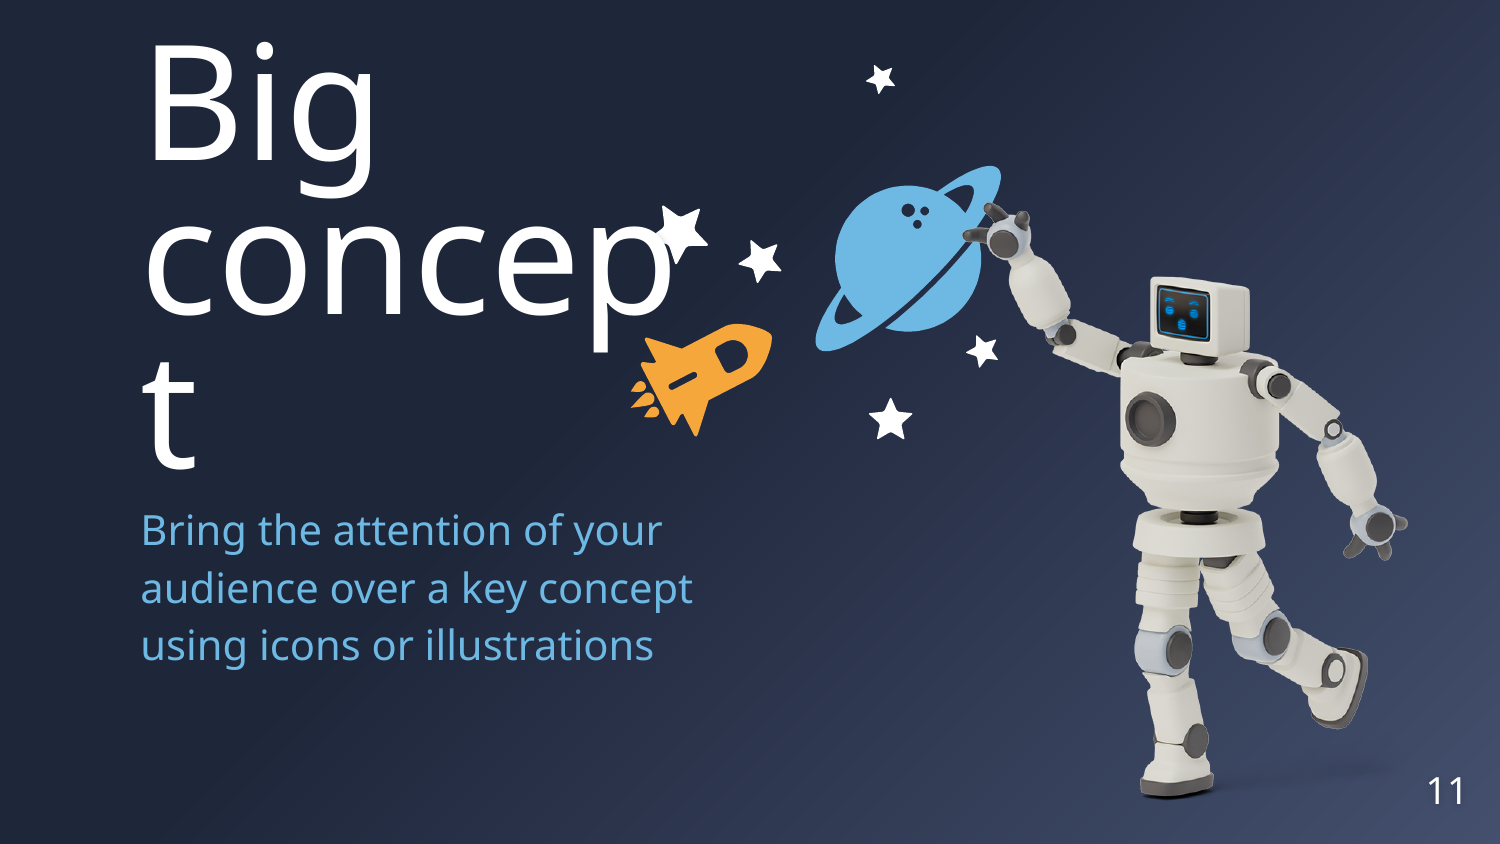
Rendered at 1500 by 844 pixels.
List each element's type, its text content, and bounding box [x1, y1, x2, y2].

text_box [869, 397, 913, 440]
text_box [815, 165, 1002, 352]
slide_number 11 [1378, 761, 1469, 814]
text_box [865, 65, 895, 94]
subtitle Bring the attention of your audience over a key concept using icons or illustrations [140, 496, 700, 673]
title Big concept [140, 171, 700, 496]
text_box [636, 311, 760, 435]
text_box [961, 202, 1408, 802]
text_box [738, 240, 782, 283]
